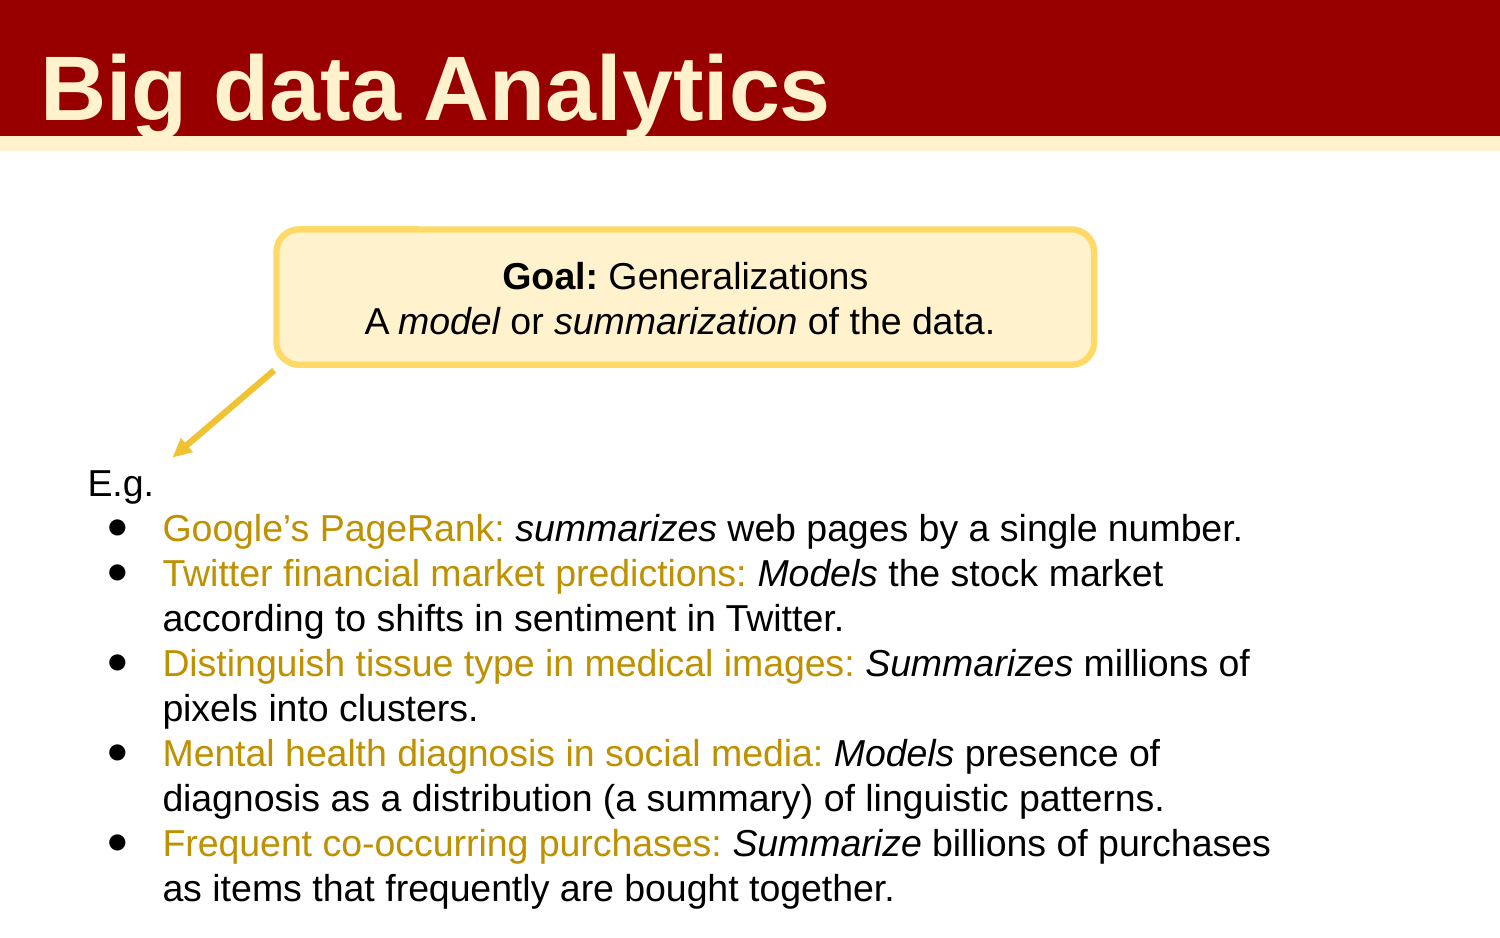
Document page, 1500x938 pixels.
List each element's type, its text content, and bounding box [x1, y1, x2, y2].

text_box [0, 136, 1500, 151]
text_box Big data Analytics [0, 0, 1500, 136]
text_box E.g. Google’s PageRank: summarizes web pages by a single number. Twitter financial market predictions: Models the stock market according to shifts in sentiment in Twitter. Distinguish tissue type in medical images: Summarizes millions of pixels into clusters. Mental health diagnosis in social media: Models presence of diagnosis as a distribution (a summary) of linguistic patterns. Frequent co-occurring purchases: Summarize billions of purchases as items that frequently are bought together. [72, 443, 1320, 925]
text_box Goal: Generalizations A model or summarization of the data. [276, 229, 1095, 365]
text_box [172, 370, 275, 458]
